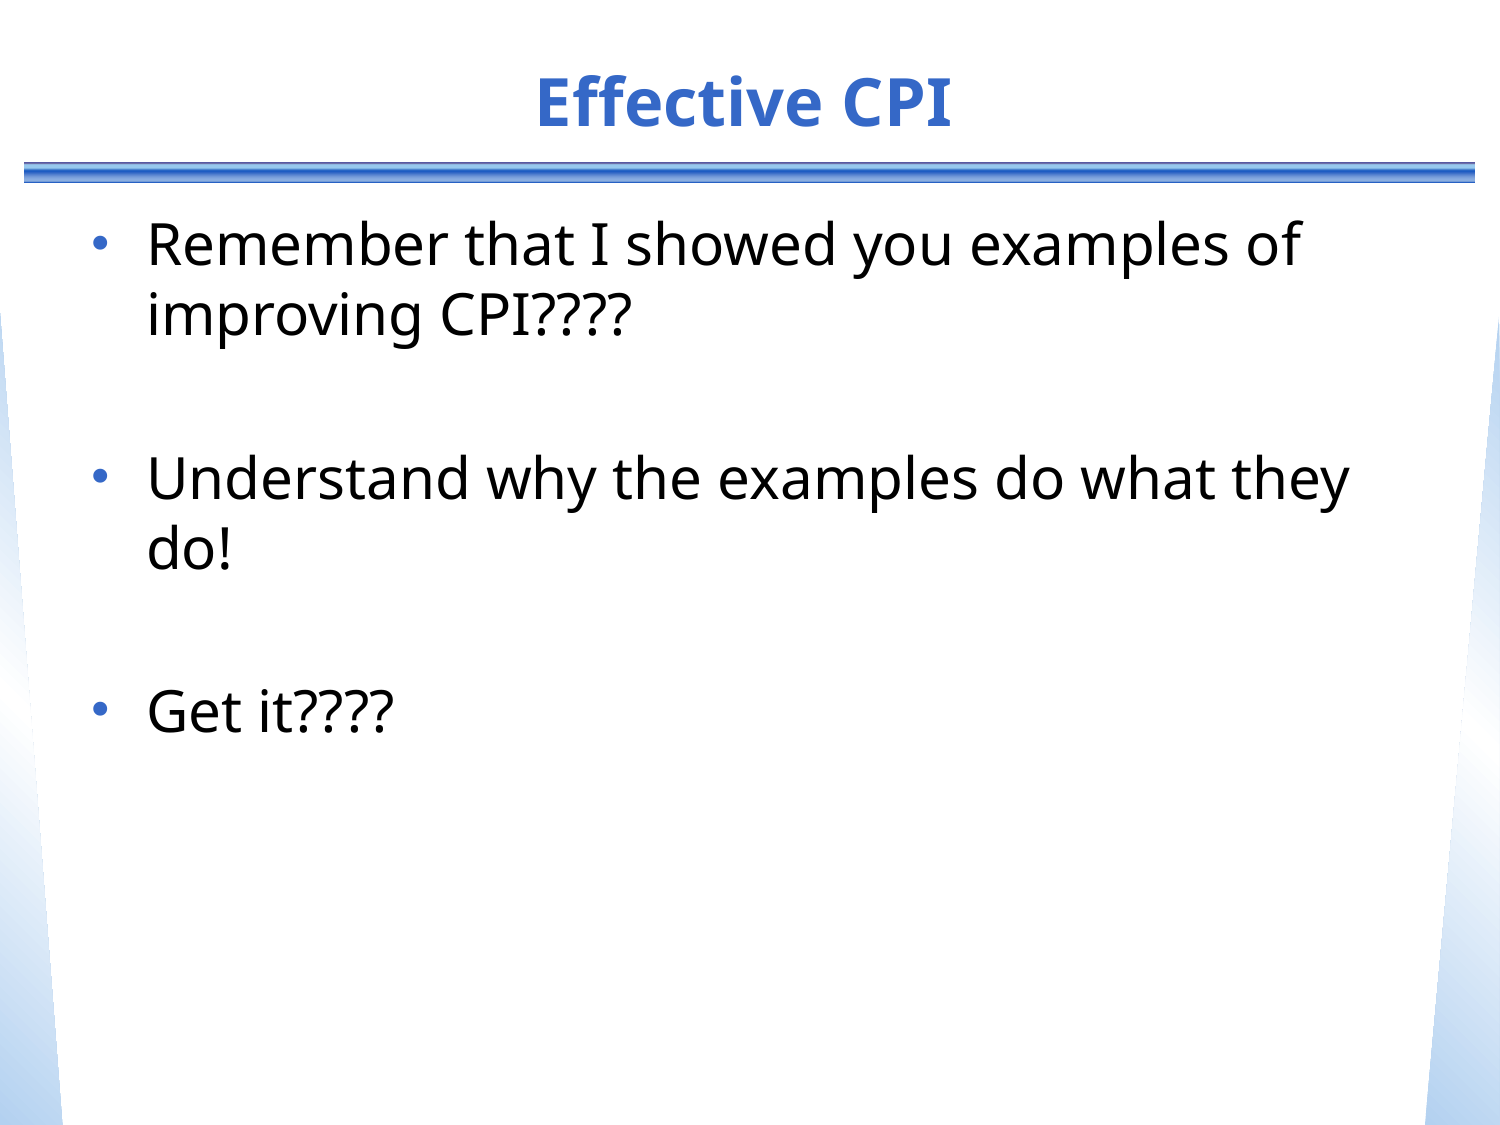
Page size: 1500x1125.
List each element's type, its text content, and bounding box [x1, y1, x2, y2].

picture [24, 162, 1475, 183]
title Effective CPI [37, 37, 1450, 163]
list Remember that I showed you examples of improving CPI???? Understand why the examples do what they do! Get it???? [75, 200, 1425, 1038]
